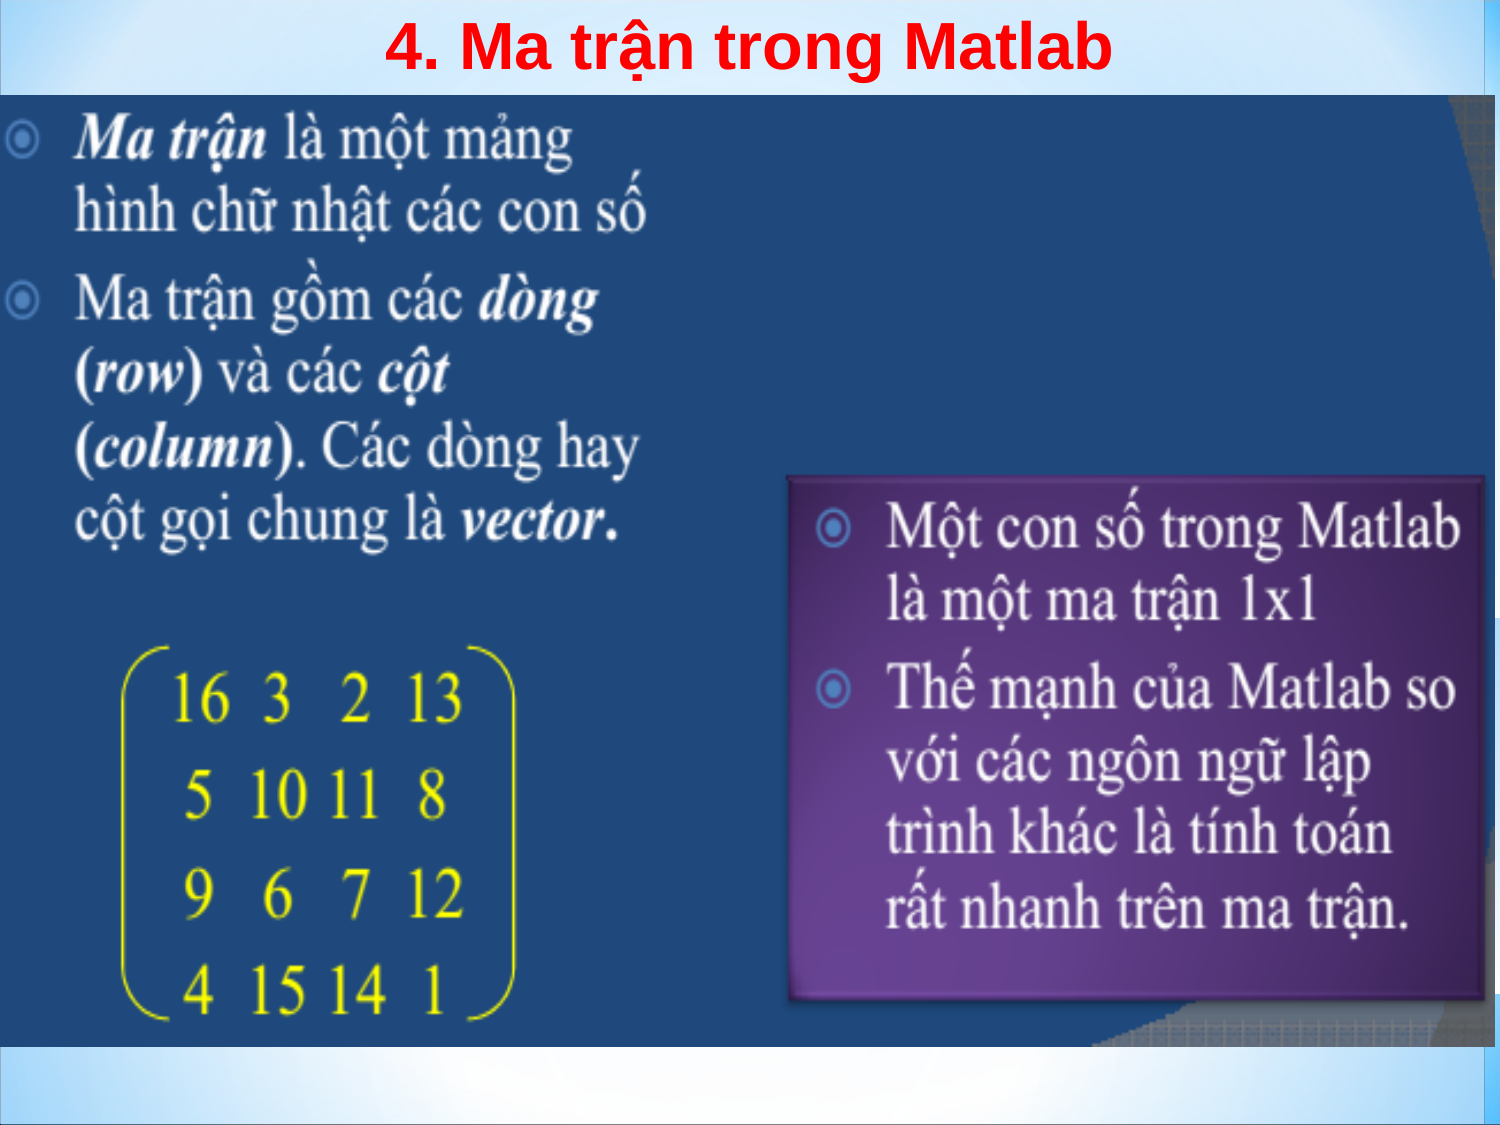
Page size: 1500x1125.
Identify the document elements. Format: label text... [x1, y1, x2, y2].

picture [0, 92, 1500, 1125]
text_box 4. Ma trận trong Matlab [0, 0, 1500, 92]
